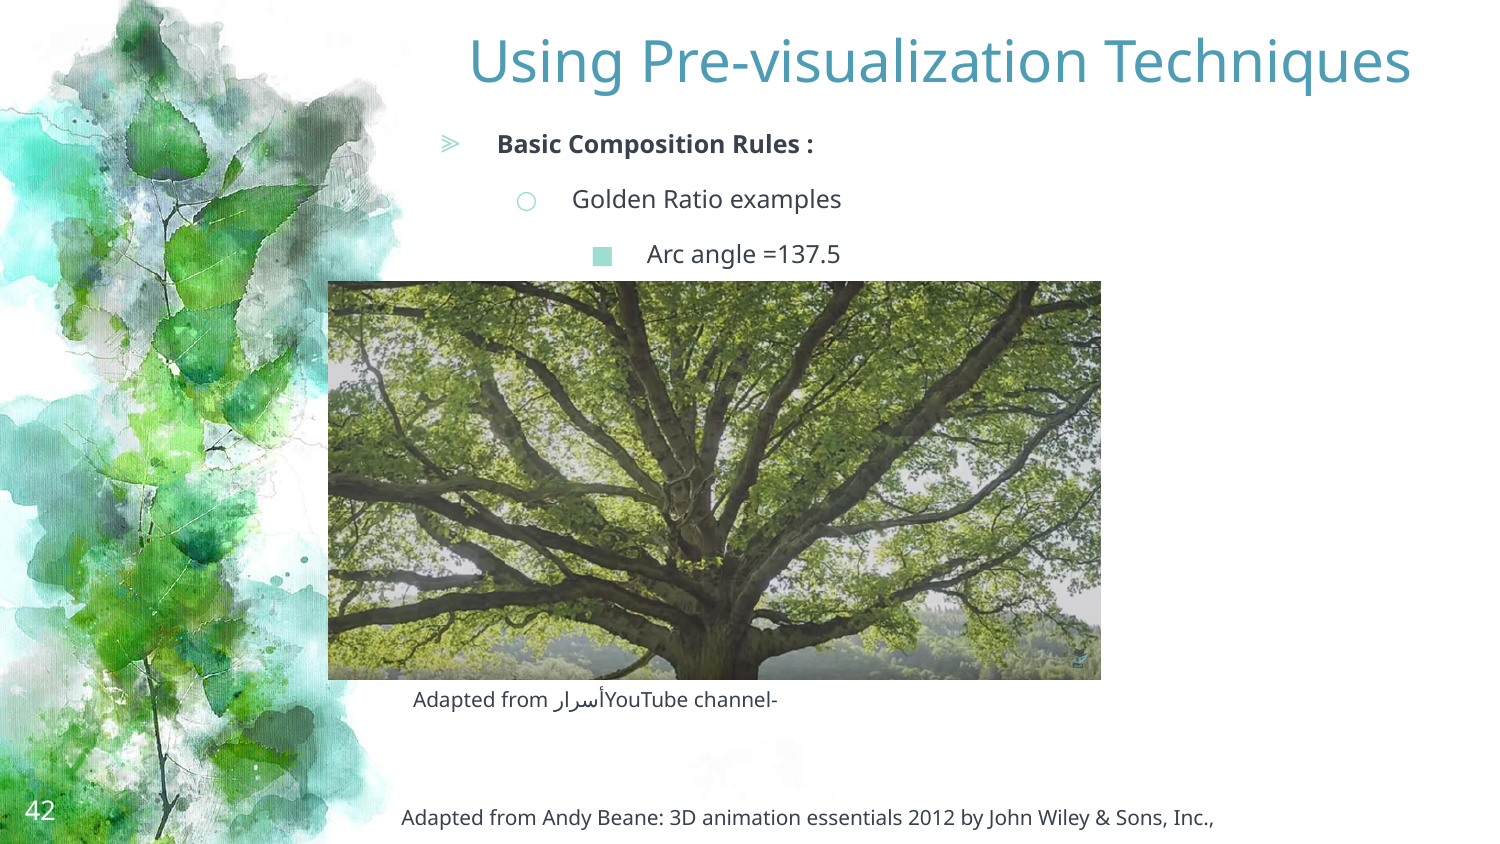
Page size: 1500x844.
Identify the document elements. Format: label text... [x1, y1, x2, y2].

text_box Adapted from Andy Beane: 3D animation essentials 2012 by John Wiley & Sons, Inc., [386, 796, 1278, 832]
picture [0, 0, 1500, 844]
slide_number 42 [24, 779, 115, 844]
text_box Adapted from أسرارYouTube channel- [398, 689, 1020, 715]
list Basic Composition Rules : Golden Ratio examples Arc angle =137.5 [421, 123, 1430, 223]
title Using Pre-visualization Techniques [468, 33, 1425, 94]
